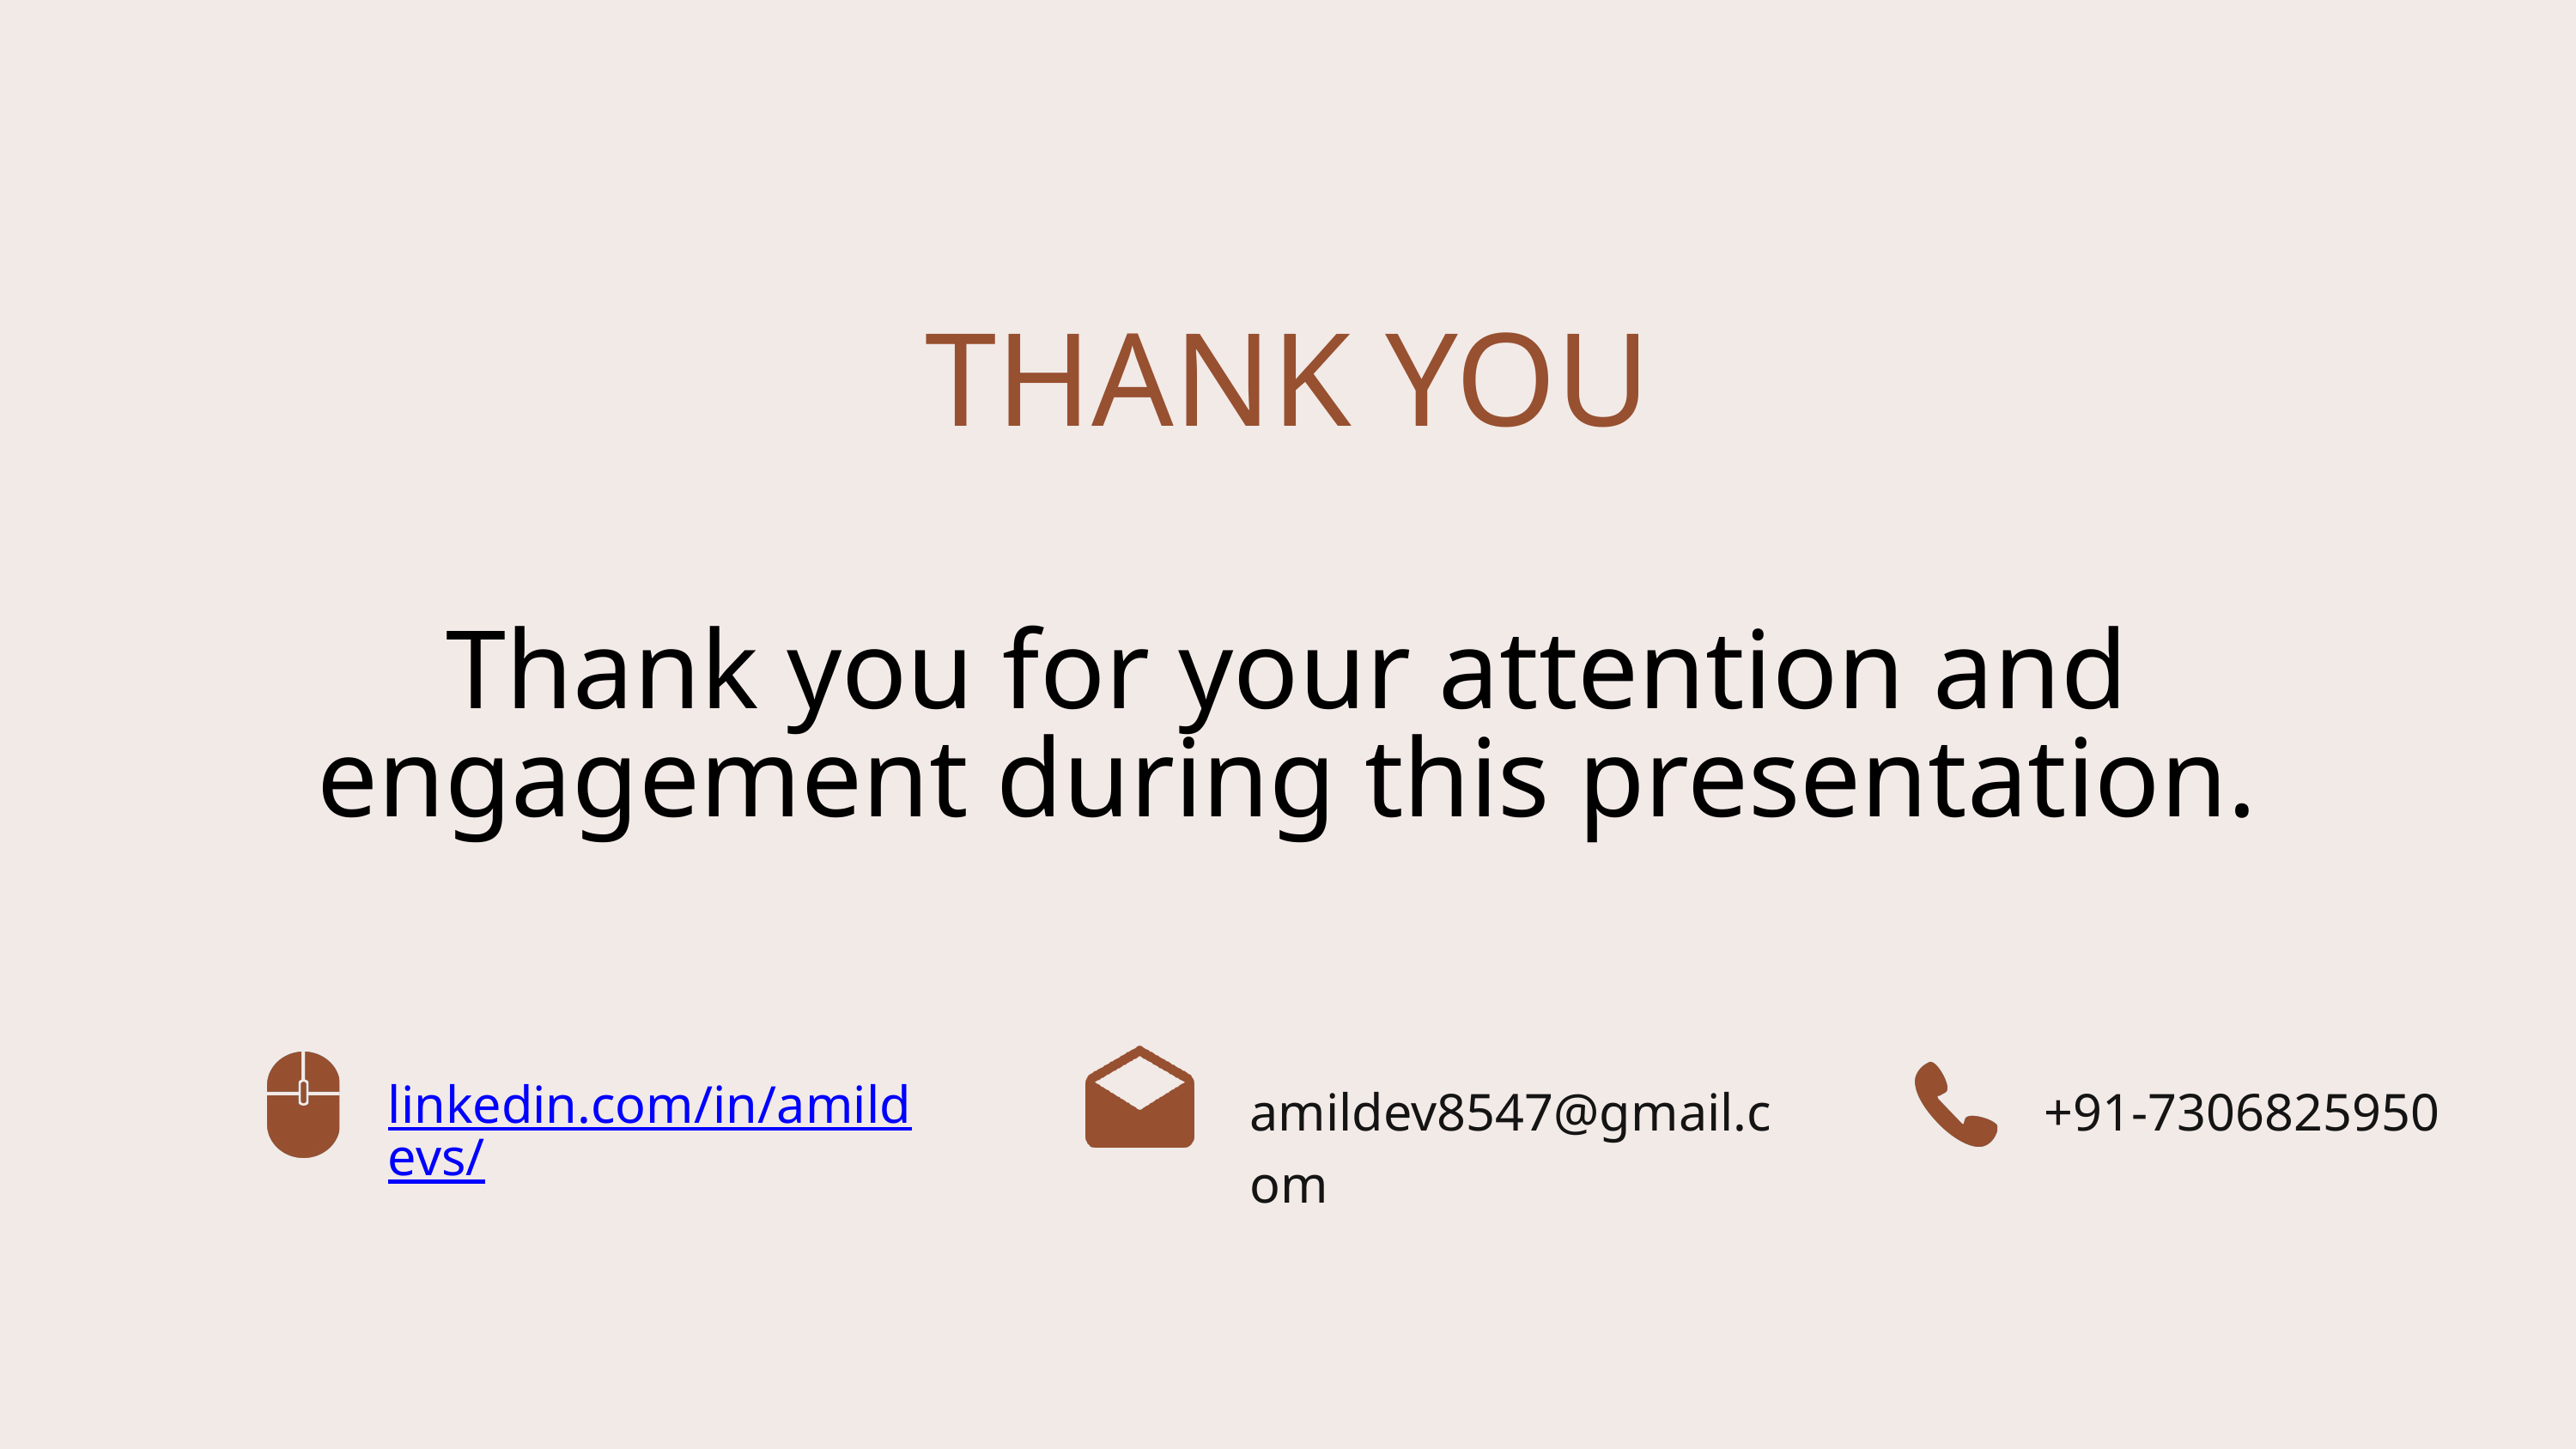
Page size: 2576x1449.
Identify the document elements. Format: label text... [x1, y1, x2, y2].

text_box [267, 1052, 340, 1158]
text_box [1915, 1062, 1998, 1147]
text_box amildev8547@gmail.com [1249, 1070, 1794, 1213]
text_box +91-7306825950 [2044, 1070, 2497, 1142]
text_box Thank you for your attention and engagement during this presentation. [267, 621, 2309, 840]
text_box [1074, 1040, 1205, 1169]
text_box THANK YOU [267, 310, 2309, 452]
text_box linkedin.com/in/amildevs/ [387, 1070, 932, 1142]
